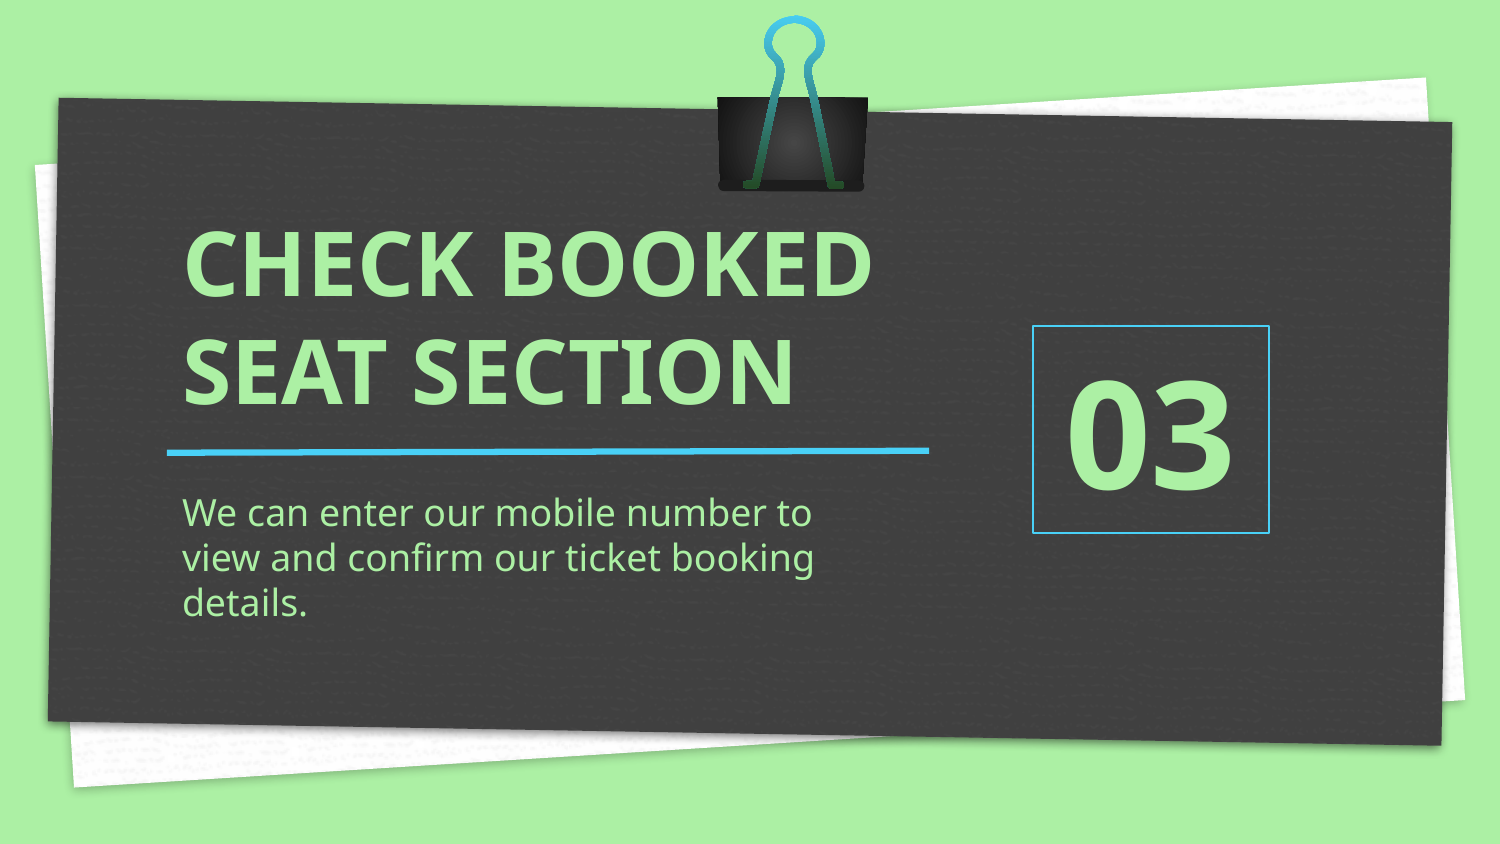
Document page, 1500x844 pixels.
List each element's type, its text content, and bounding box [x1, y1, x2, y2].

title CHECK BOOKED SEAT SECTION [167, 195, 963, 438]
title 03 [1031, 324, 1270, 535]
subtitle We can enter our mobile number to view and confirm our ticket booking details. [167, 474, 895, 682]
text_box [705, 16, 869, 203]
